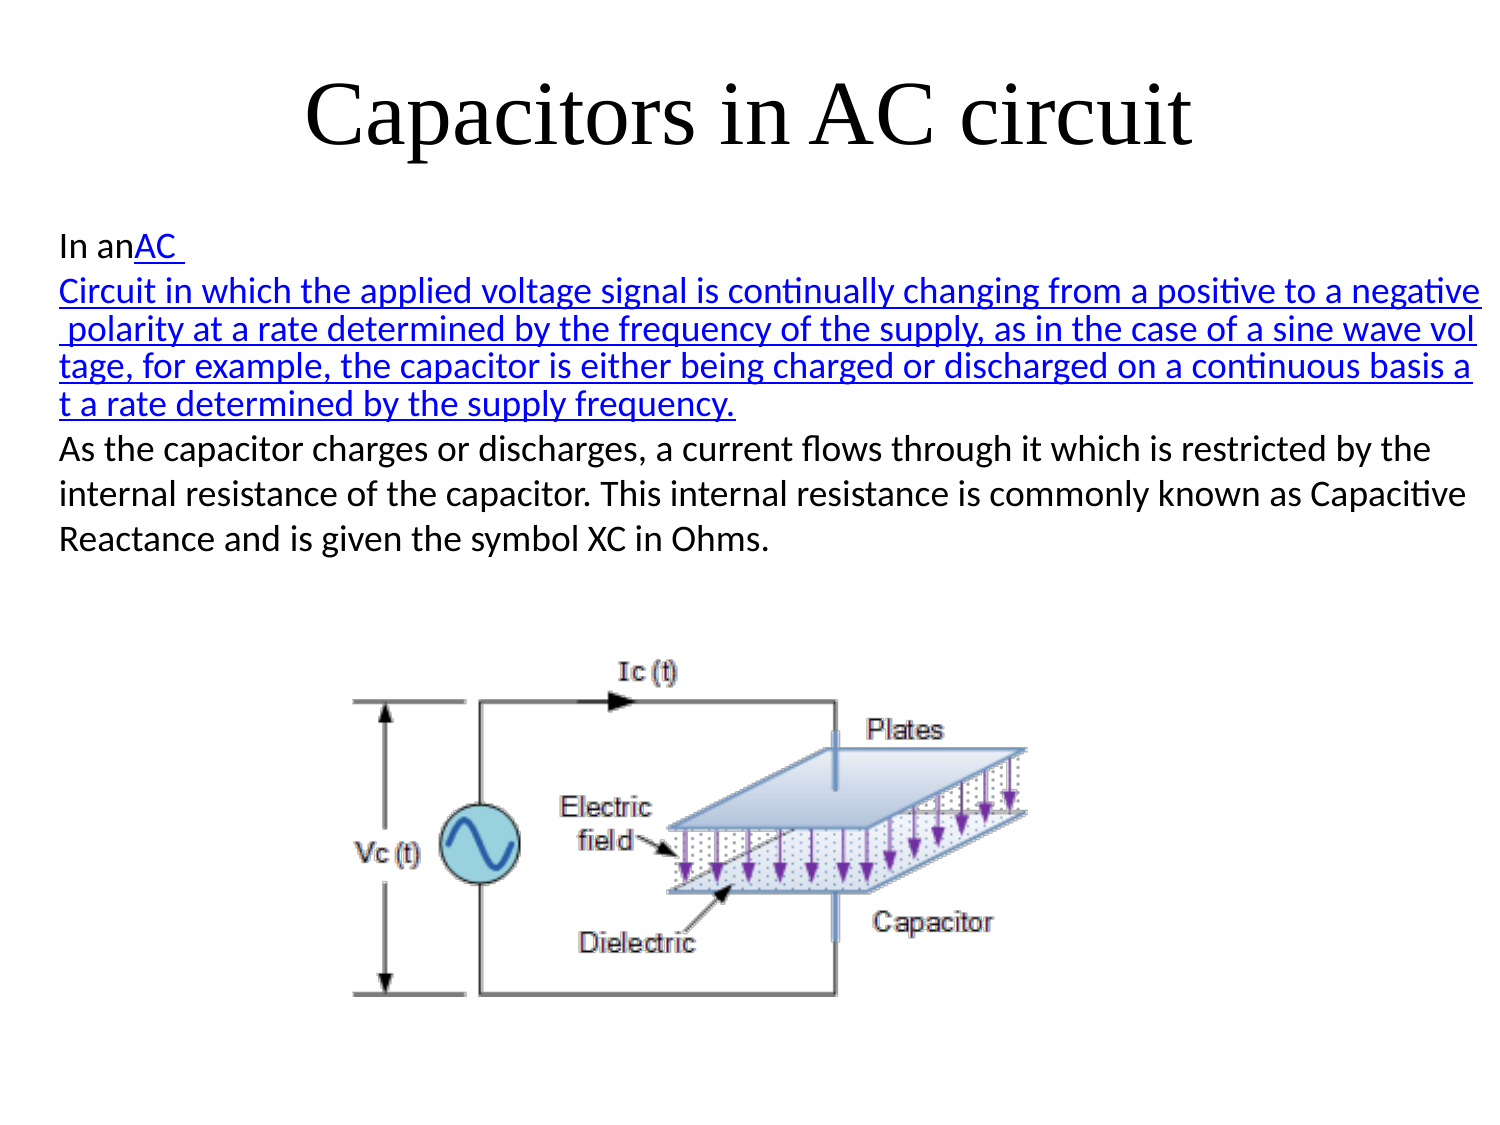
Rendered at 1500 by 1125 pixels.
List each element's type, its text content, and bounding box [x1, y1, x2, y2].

text_box In anAC Circuit in which the applied voltage signal is continually changing from a positive to a negative polarity at a rate determined by the frequency of the supply, as in the case of a sine wave voltage, for example, the capacitor is either being charged or discharged on a continuous basis at a rate determined by the supply frequency. As the capacitor charges or discharges, a current flows through it which is restricted by the internal resistance of the capacitor. This internal resistance is commonly known as Capacitive Reactance and is given the symbol XC in Ohms. [44, 214, 1500, 454]
text_box Capacitors in AC circuit [74, 45, 1425, 214]
picture [352, 652, 1028, 997]
